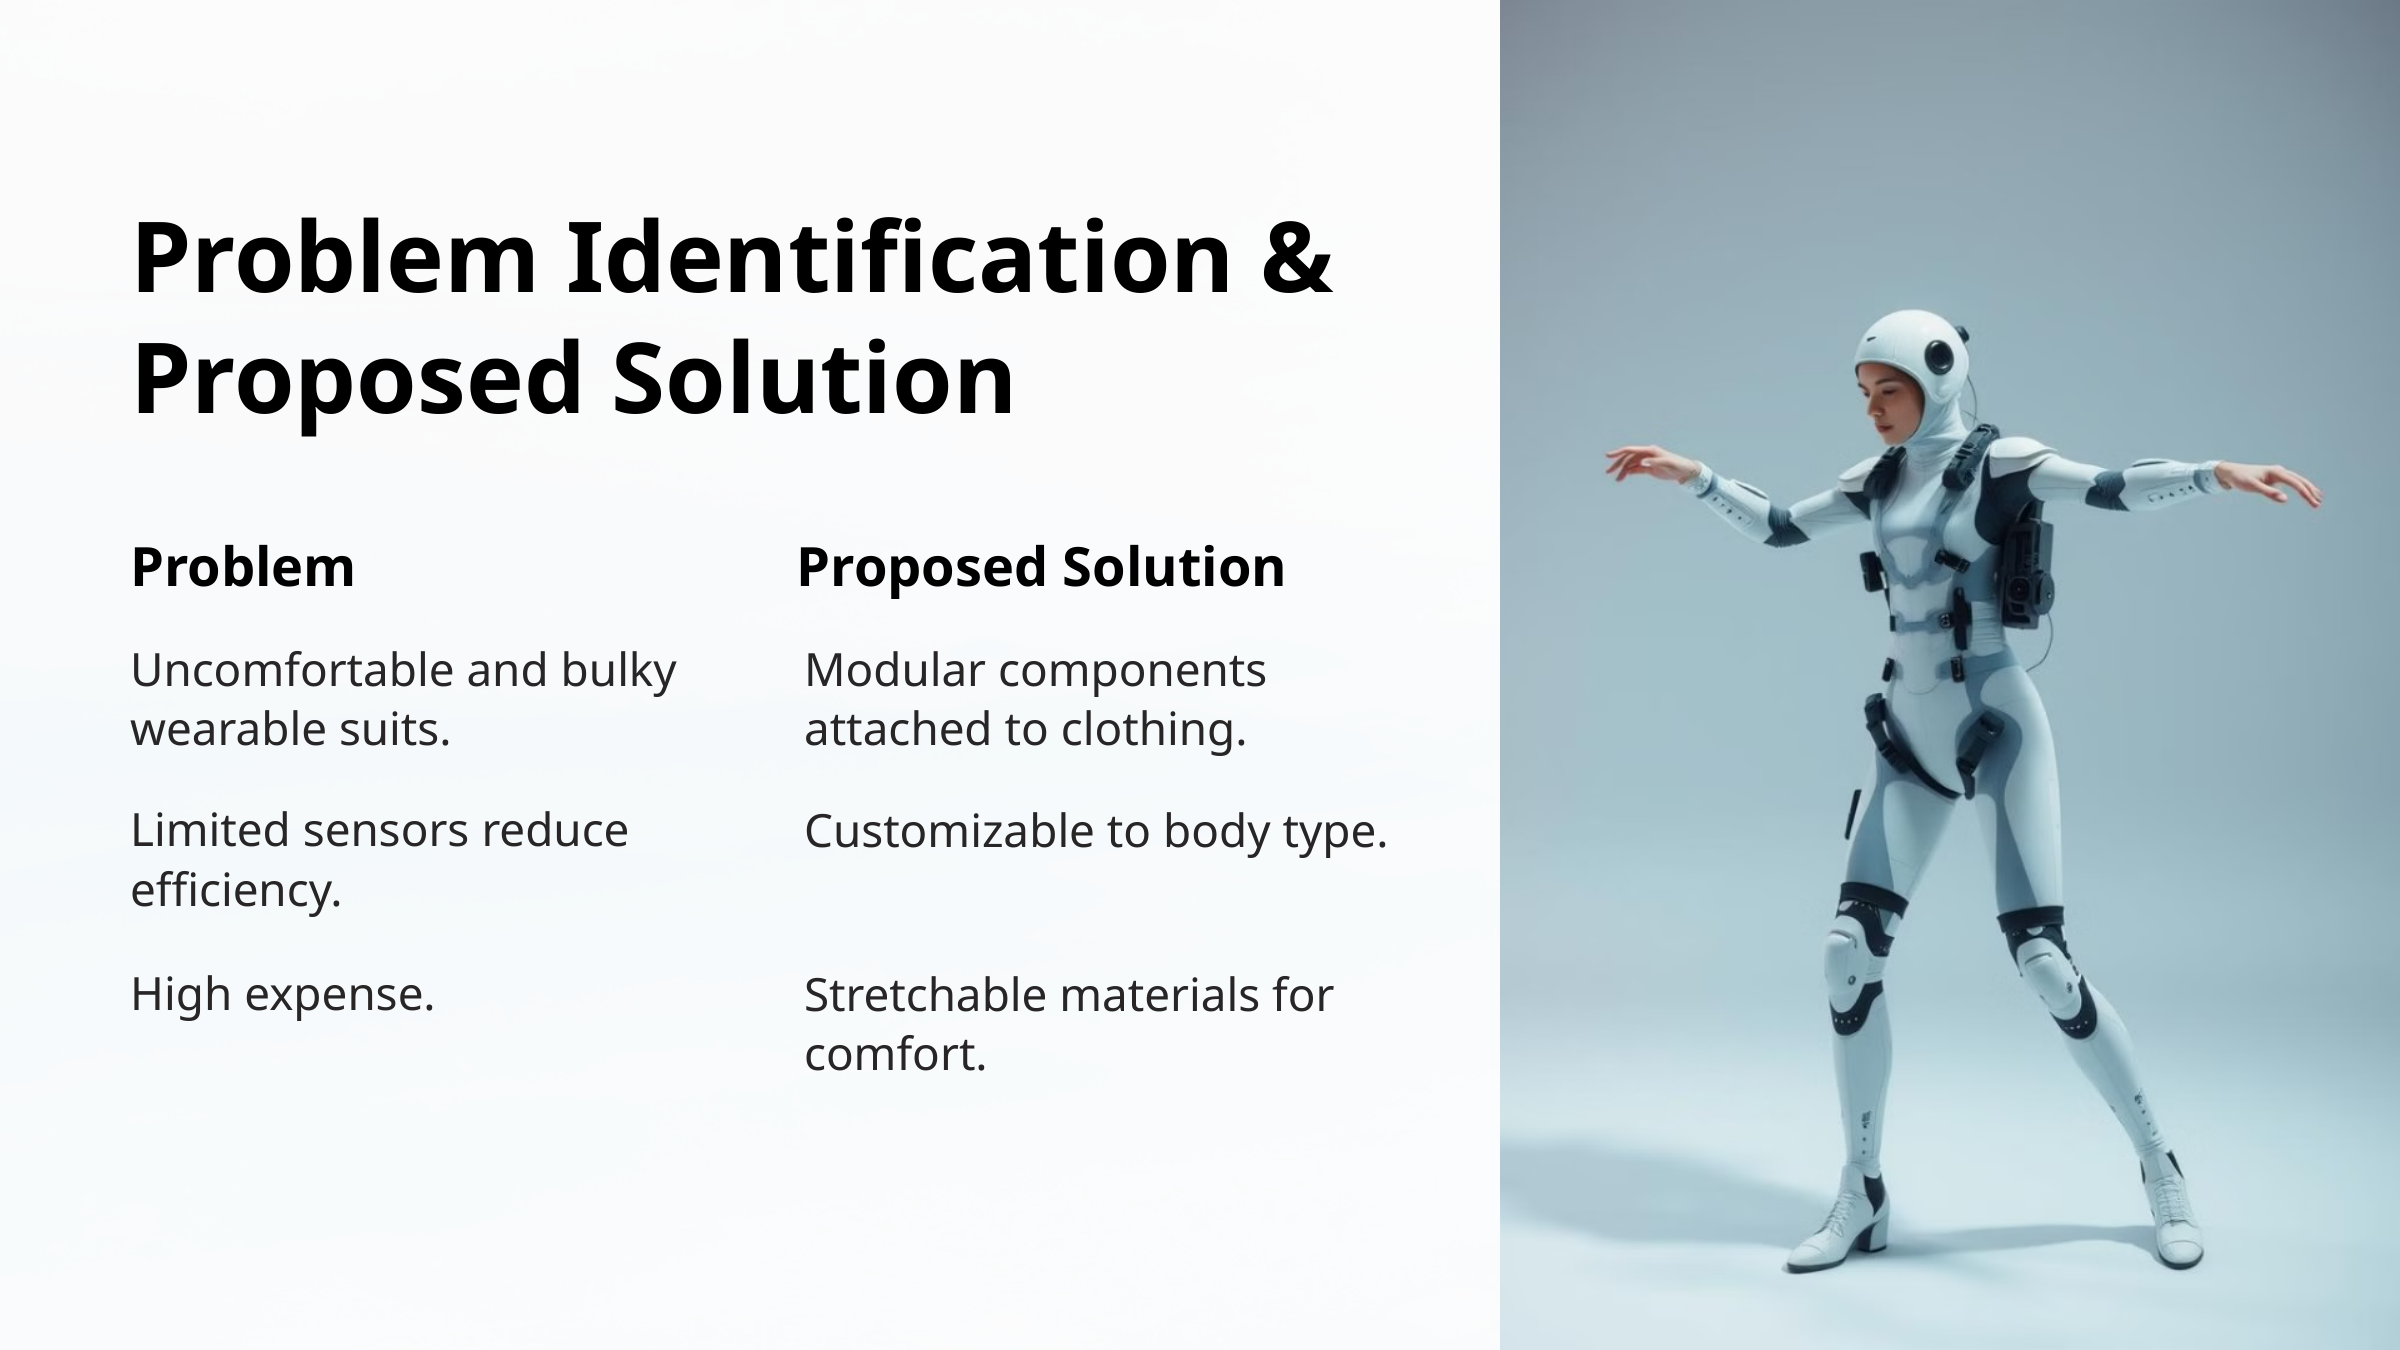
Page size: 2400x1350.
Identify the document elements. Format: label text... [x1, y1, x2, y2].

text_box Problem [130, 536, 619, 598]
text_box High expense. [130, 960, 705, 1021]
text_box Proposed Solution [796, 536, 1285, 598]
text_box Uncomfortable and bulky wearable suits. [130, 635, 705, 755]
picture [1499, 0, 2400, 1350]
text_box Stretchable materials for comfort. [804, 960, 1379, 1080]
text_box Limited sensors reduce efficiency. [130, 796, 705, 916]
text_box Modular components attached to clothing. [804, 635, 1379, 755]
text_box Problem Identification & Proposed Solution [130, 189, 1370, 434]
text_box Customizable to body type. [804, 796, 1379, 857]
